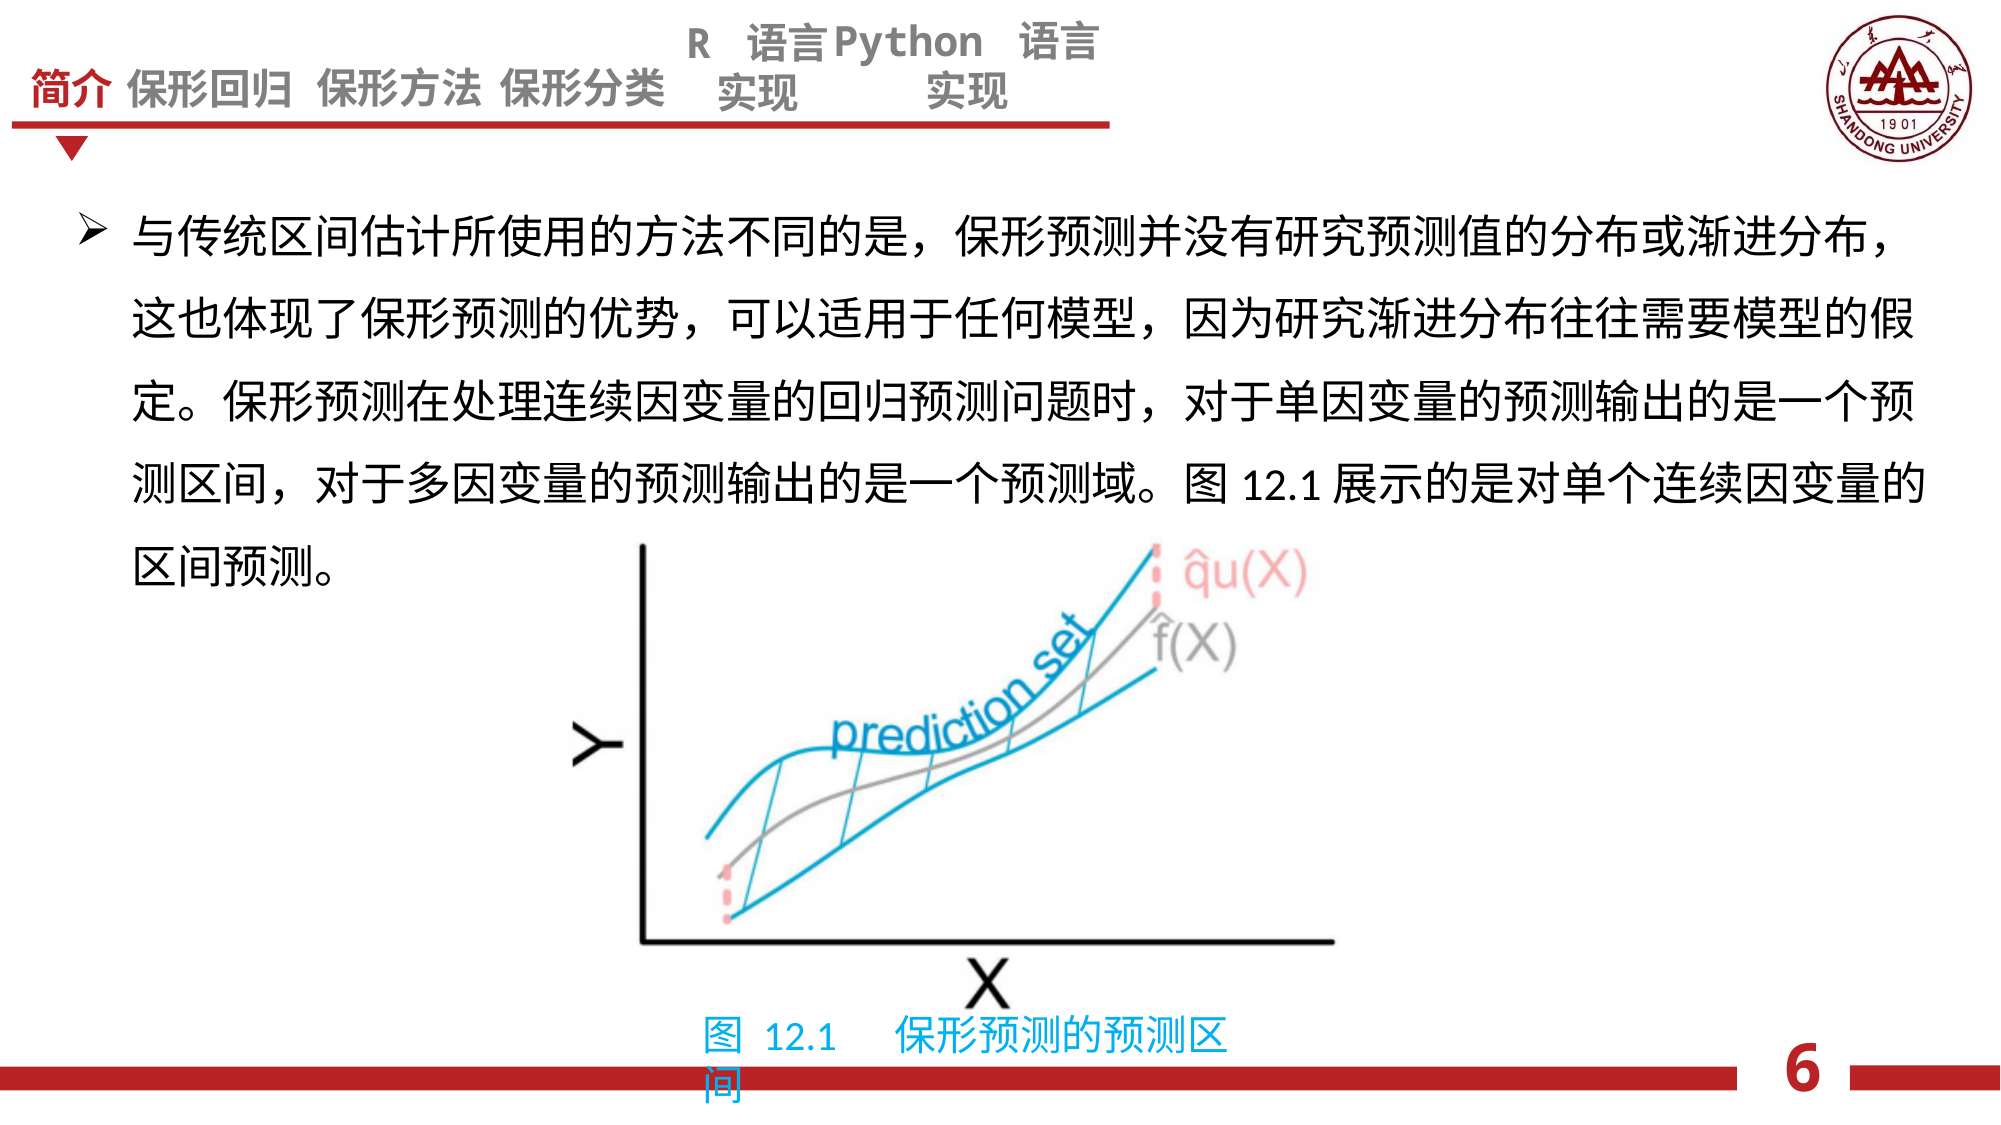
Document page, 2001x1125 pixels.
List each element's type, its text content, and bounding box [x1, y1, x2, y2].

picture [1820, 9, 1977, 167]
text_box 与传统区间估计所使用的方法不同的是，保形预测并没有研究预测值的分布或渐进分布，这也体现了保形预测的优势，可以适用于任何模型，因为研究渐进分布往往需要模型的假定。保形预测在处理连续因变量的回归预测问题时，对于单因变量的预测输出的是一个预测区间，对于多因变量的预测输出的是一个预测域。图12.1展示的是对单个连续因变量的区间预测。 [60, 172, 1960, 600]
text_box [542, 522, 1382, 1068]
